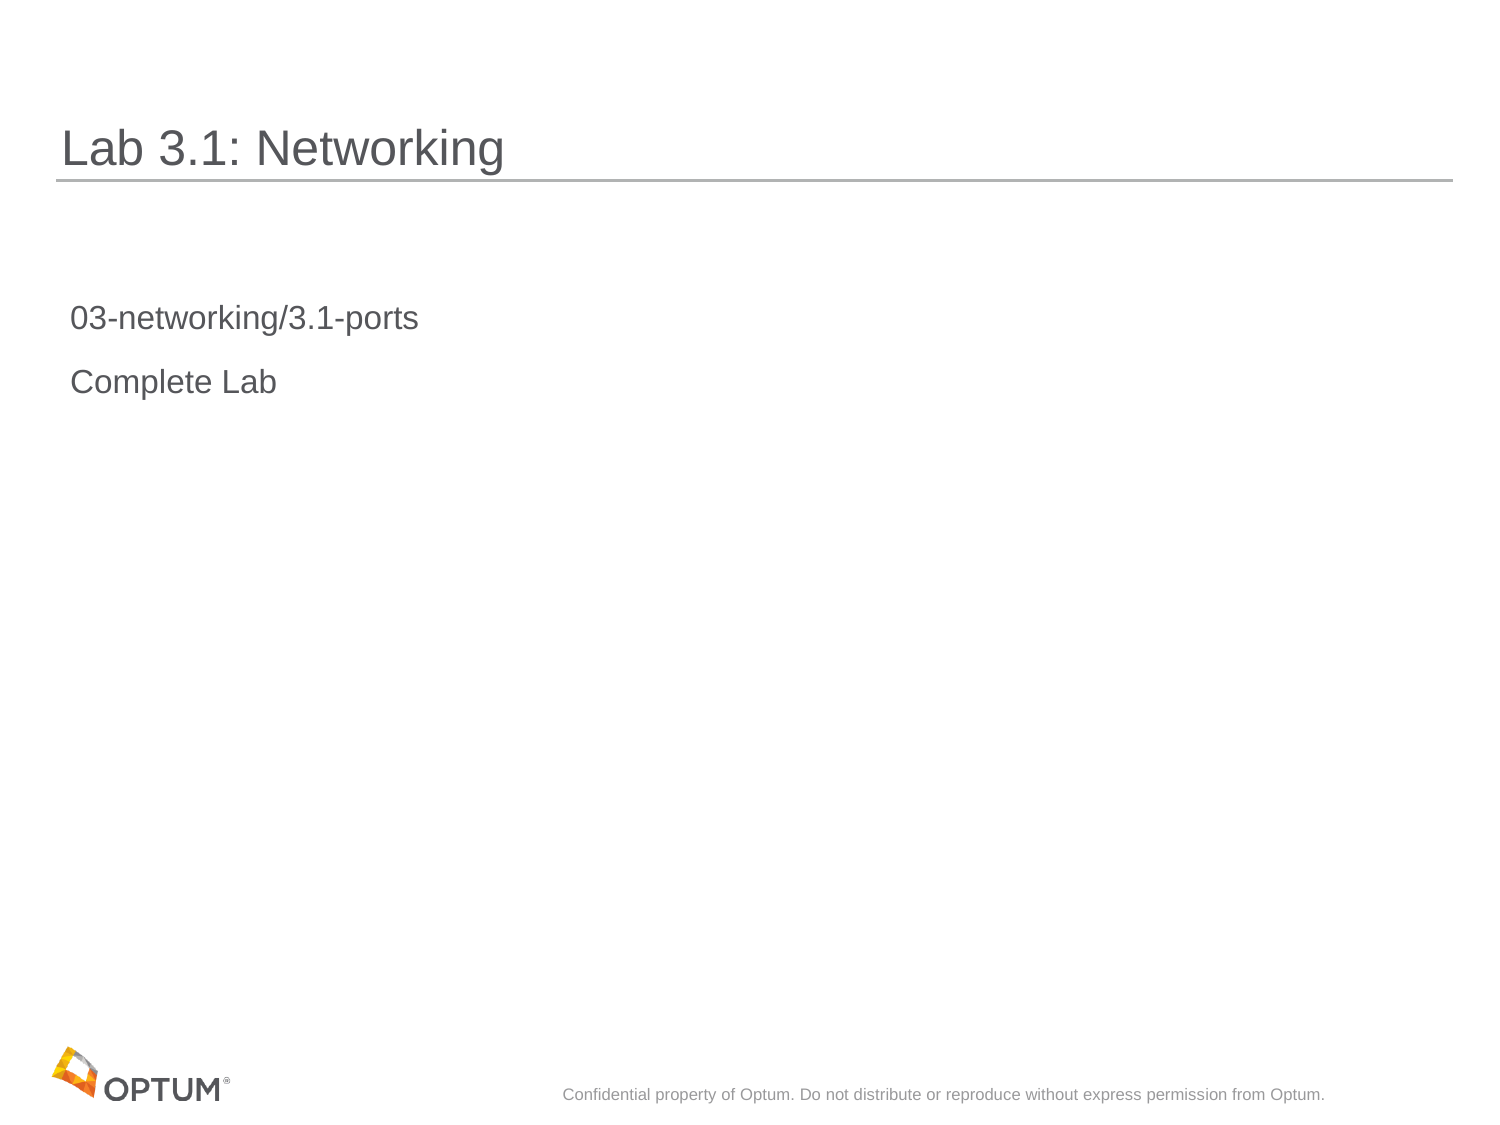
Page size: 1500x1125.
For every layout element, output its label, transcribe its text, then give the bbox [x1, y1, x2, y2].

list 03-networking/3.1-ports Complete Lab [60, 299, 1454, 968]
picture [50, 1044, 231, 1101]
footer Confidential property of Optum. Do not distribute or reproduce without express permission from Optum. [508, 1064, 1381, 1124]
title Lab 3.1: Networking [60, 0, 1454, 177]
